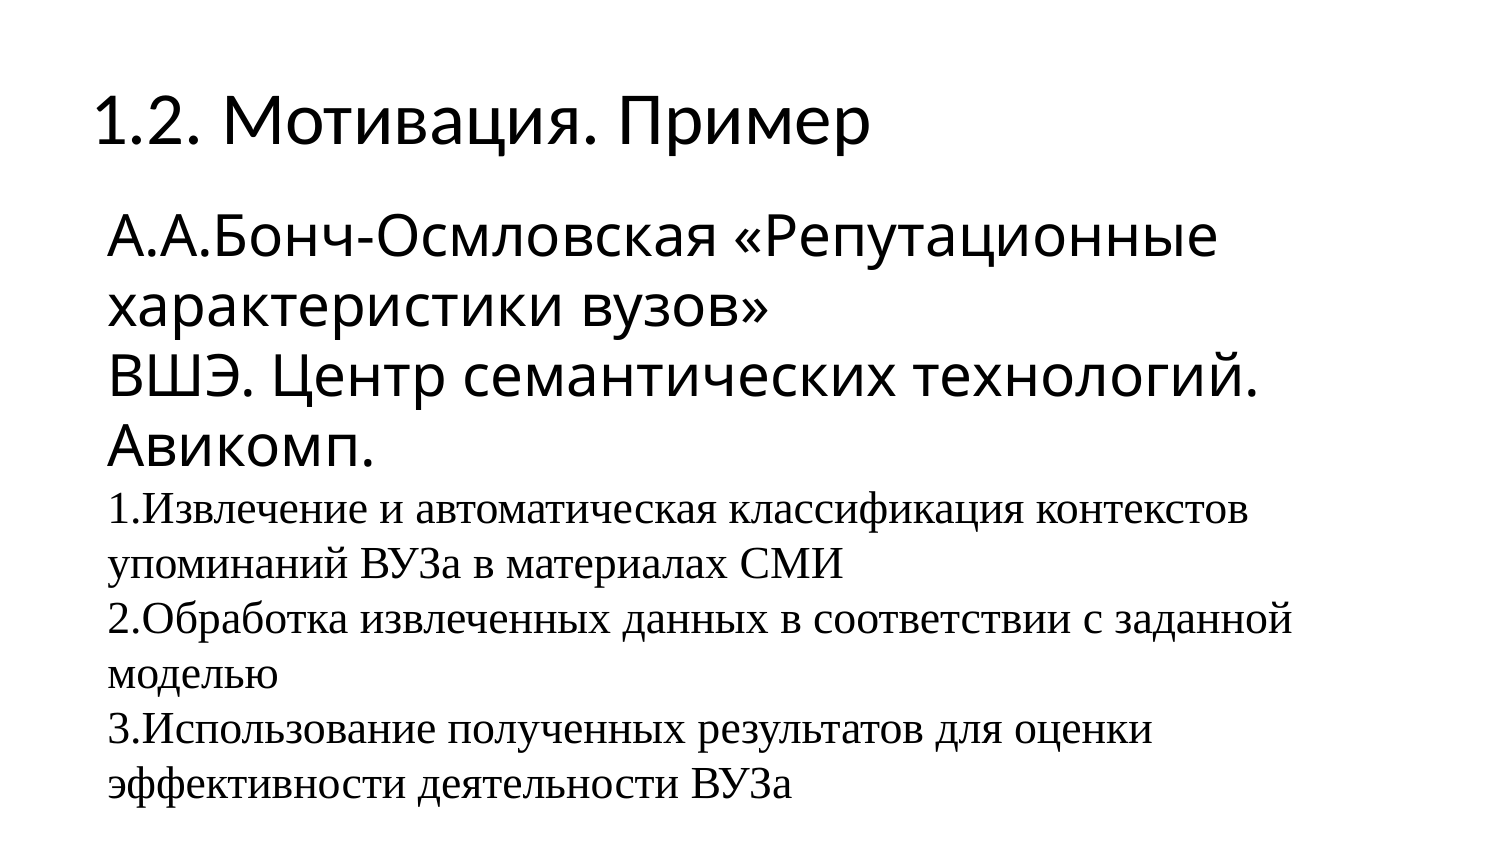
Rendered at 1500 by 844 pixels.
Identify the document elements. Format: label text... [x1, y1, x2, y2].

title 1.2. Мотивация. Пример [75, 33, 1425, 175]
list А.А.Бонч-Осмловская «Репутационные характеристики вузов» ВШЭ. Центр семантических технологий. Авикомп. 1.Извлечение и автоматическая классификация контекстов упоминаний ВУЗа в материалах СМИ 2.Обработка извлеченных данных в соответствии с заданной моделью 3.Использование полученных результатов для оценки эффективности деятельности ВУЗа [92, 182, 1443, 794]
